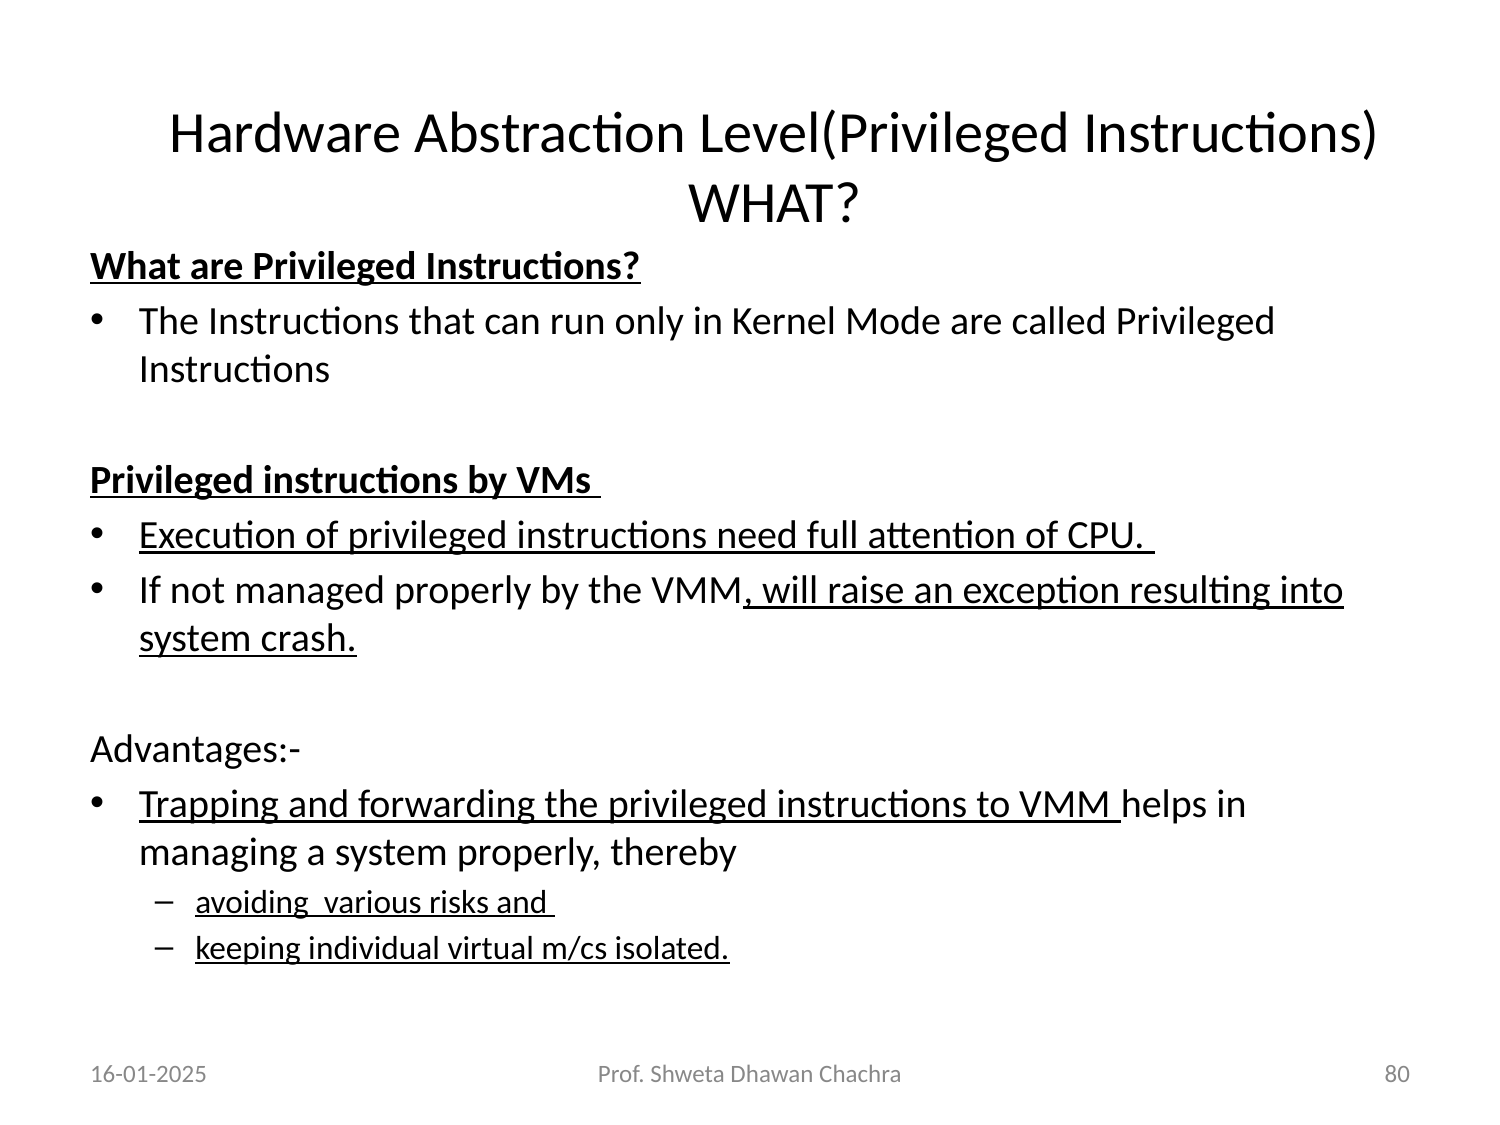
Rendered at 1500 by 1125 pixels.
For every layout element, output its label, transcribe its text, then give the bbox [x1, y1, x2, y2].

footer Prof. Shweta Dhawan Chachra [512, 1042, 988, 1103]
slide_number ‹#› [1074, 1042, 1425, 1103]
text_box Hardware Abstraction Level(Privileged Instructions) WHAT? [99, 70, 1450, 258]
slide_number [75, 1042, 425, 1103]
list What are Privileged Instructions? The Instructions that can run only in Kernel Mode are called Privileged Instructions Privileged instructions by VMs Execution of privileged instructions need full attention of CPU. If not managed properly by the VMM, will raise an exception resulting into system crash. Advantages:- Trapping and forwarding the privileged instructions to VMM helps in managing a system properly, thereby avoiding various risks and keeping individual virtual m/cs isolated. [75, 231, 1425, 975]
